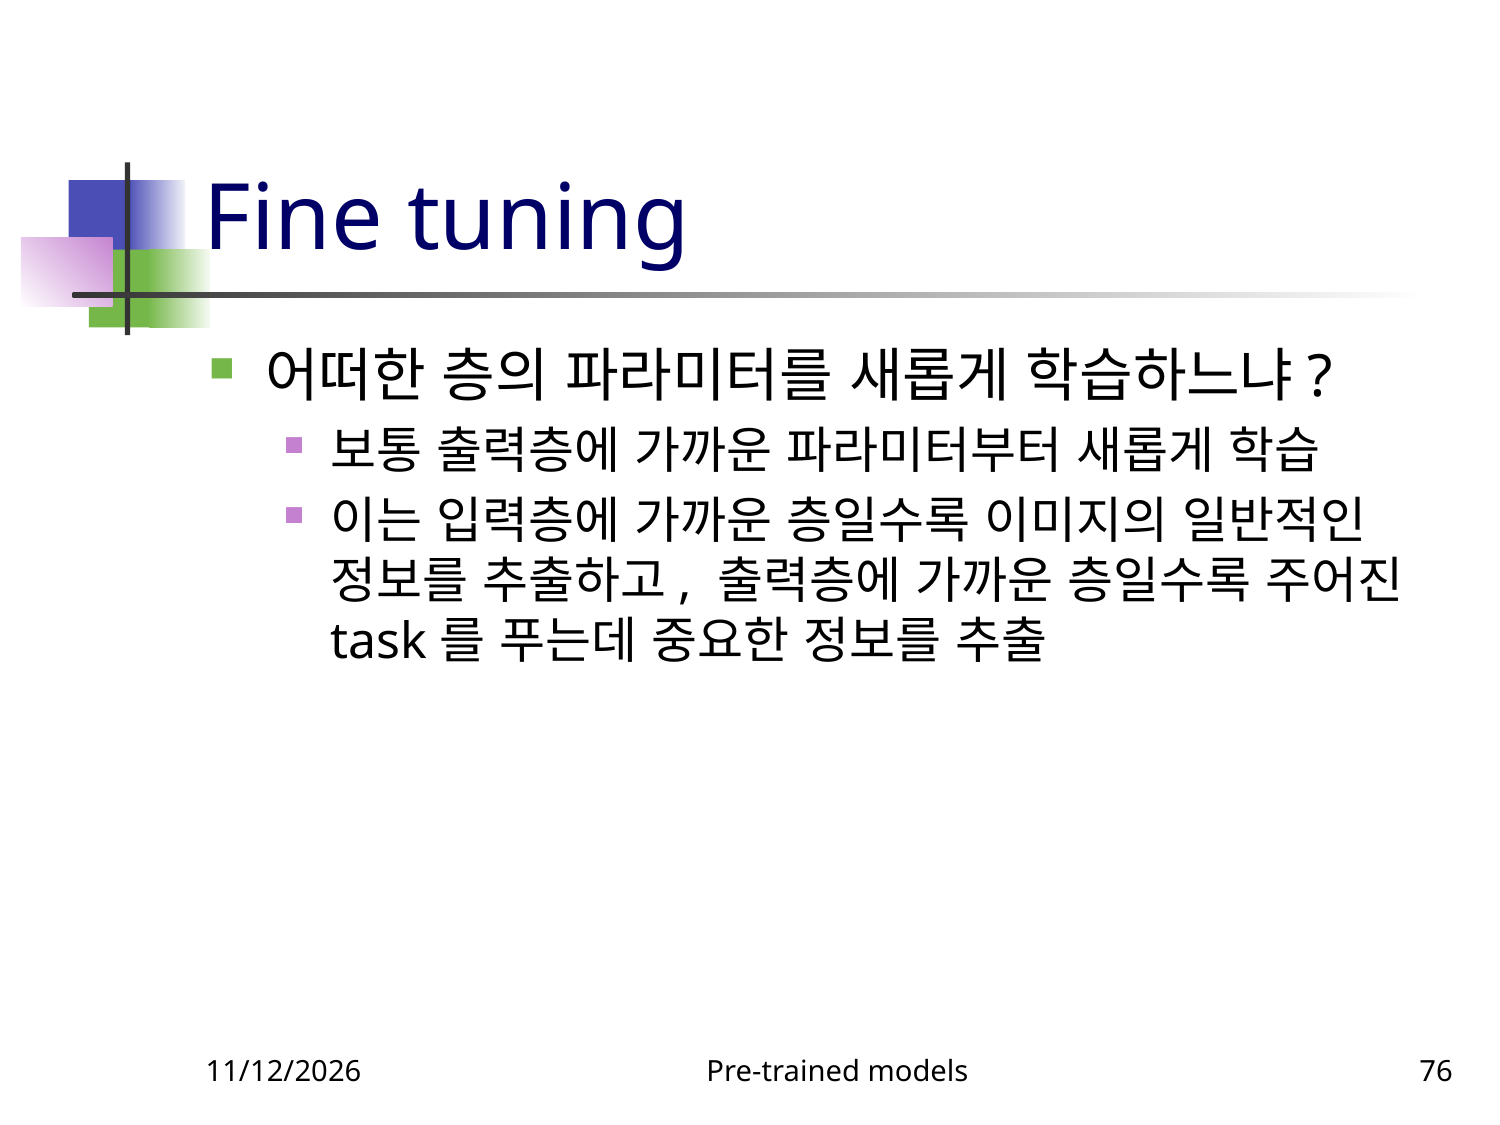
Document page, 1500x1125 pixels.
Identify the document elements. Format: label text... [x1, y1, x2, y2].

list 어떠한 층의 파라미터를 새롭게 학습하느냐? 보통 출력층에 가까운 파라미터부터 새롭게 학습 이는 입력층에 가까운 층일수록 이미지의 일반적인 정보를 추출하고, 출력층에 가까운 층일수록 주어진 task를 푸는데 중요한 정보를 추출 [193, 331, 1469, 1006]
slide_number 76 [1155, 1024, 1468, 1100]
title Fine tuning [188, 35, 1468, 275]
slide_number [190, 1024, 504, 1100]
footer Pre-trained models [600, 1024, 1075, 1100]
